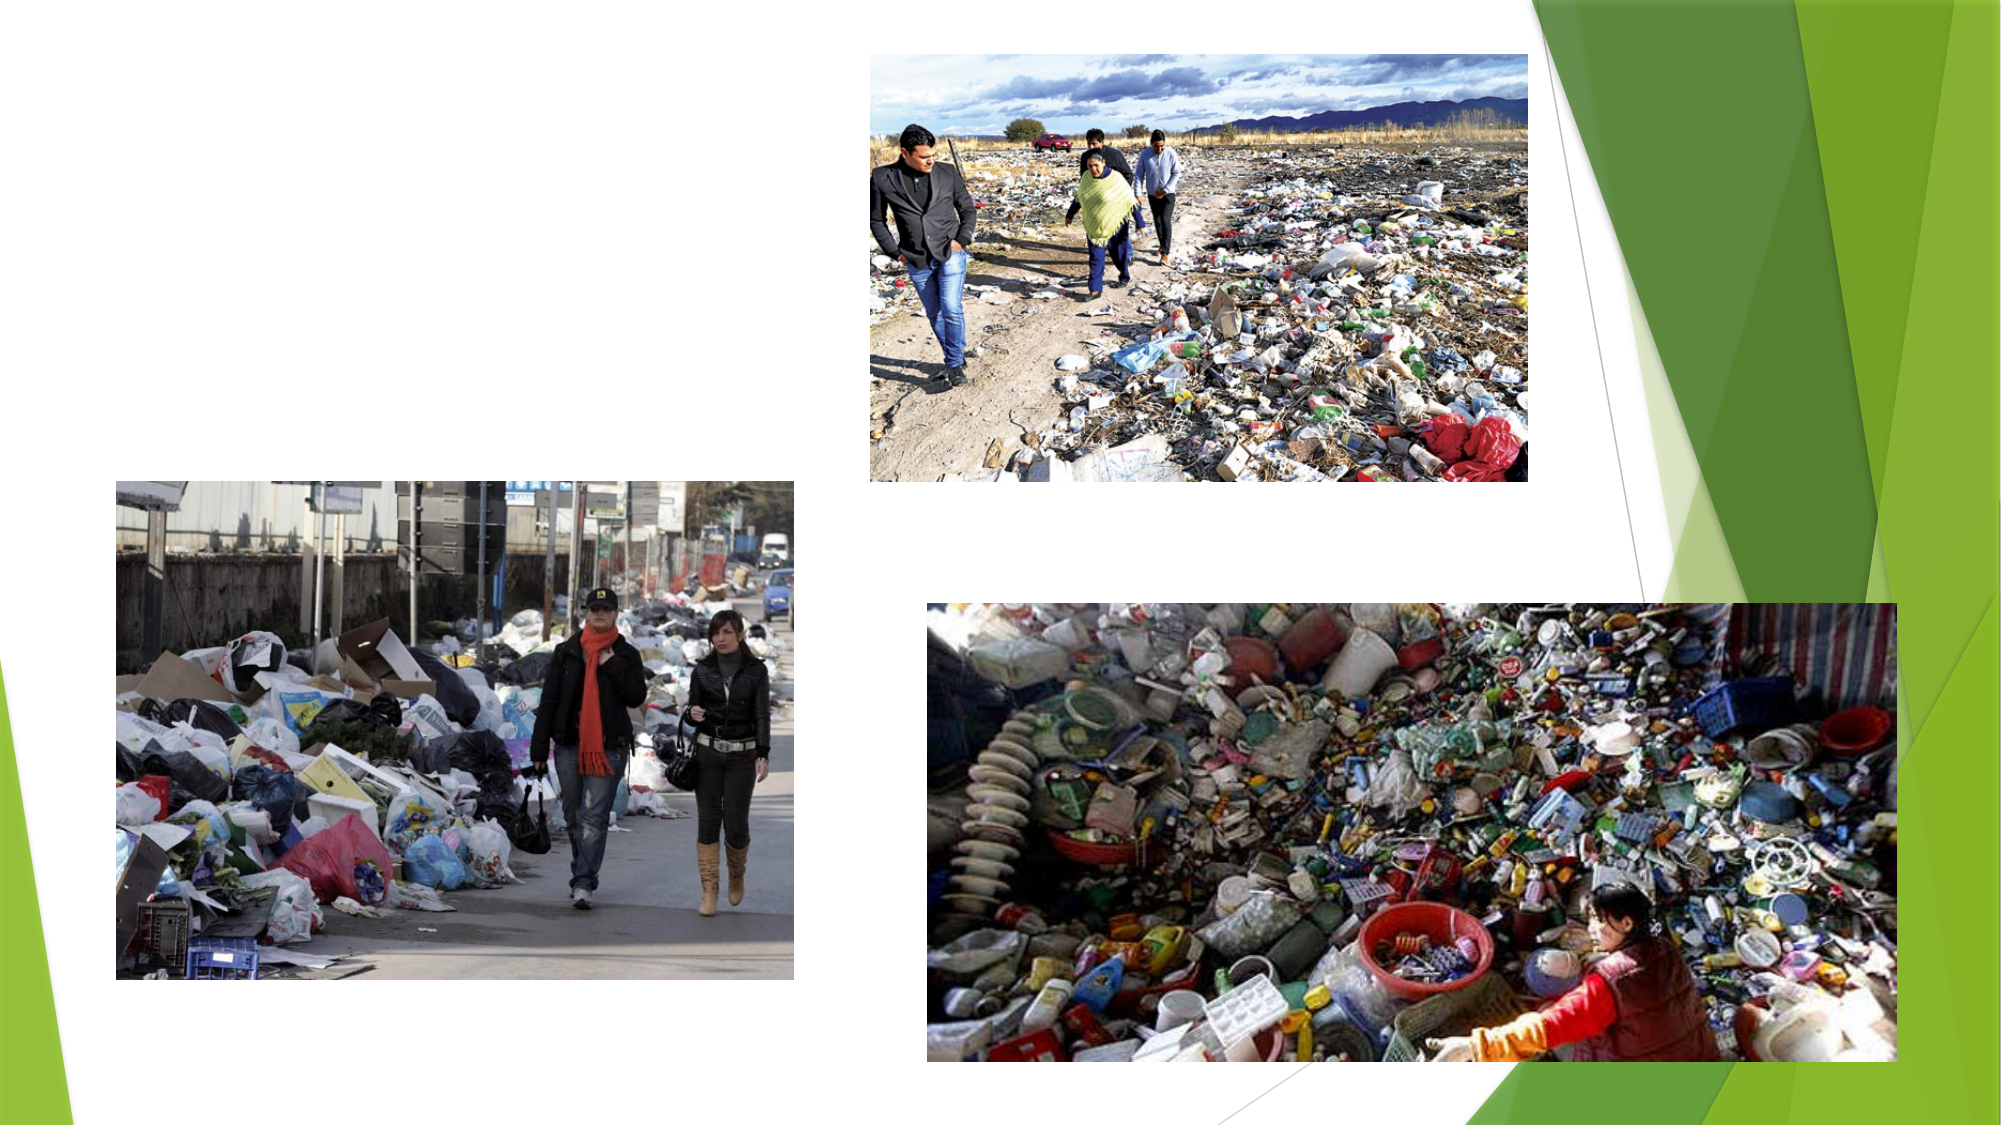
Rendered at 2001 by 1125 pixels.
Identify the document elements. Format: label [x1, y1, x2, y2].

picture [869, 53, 1528, 483]
picture [115, 481, 795, 981]
picture [926, 603, 1897, 1063]
